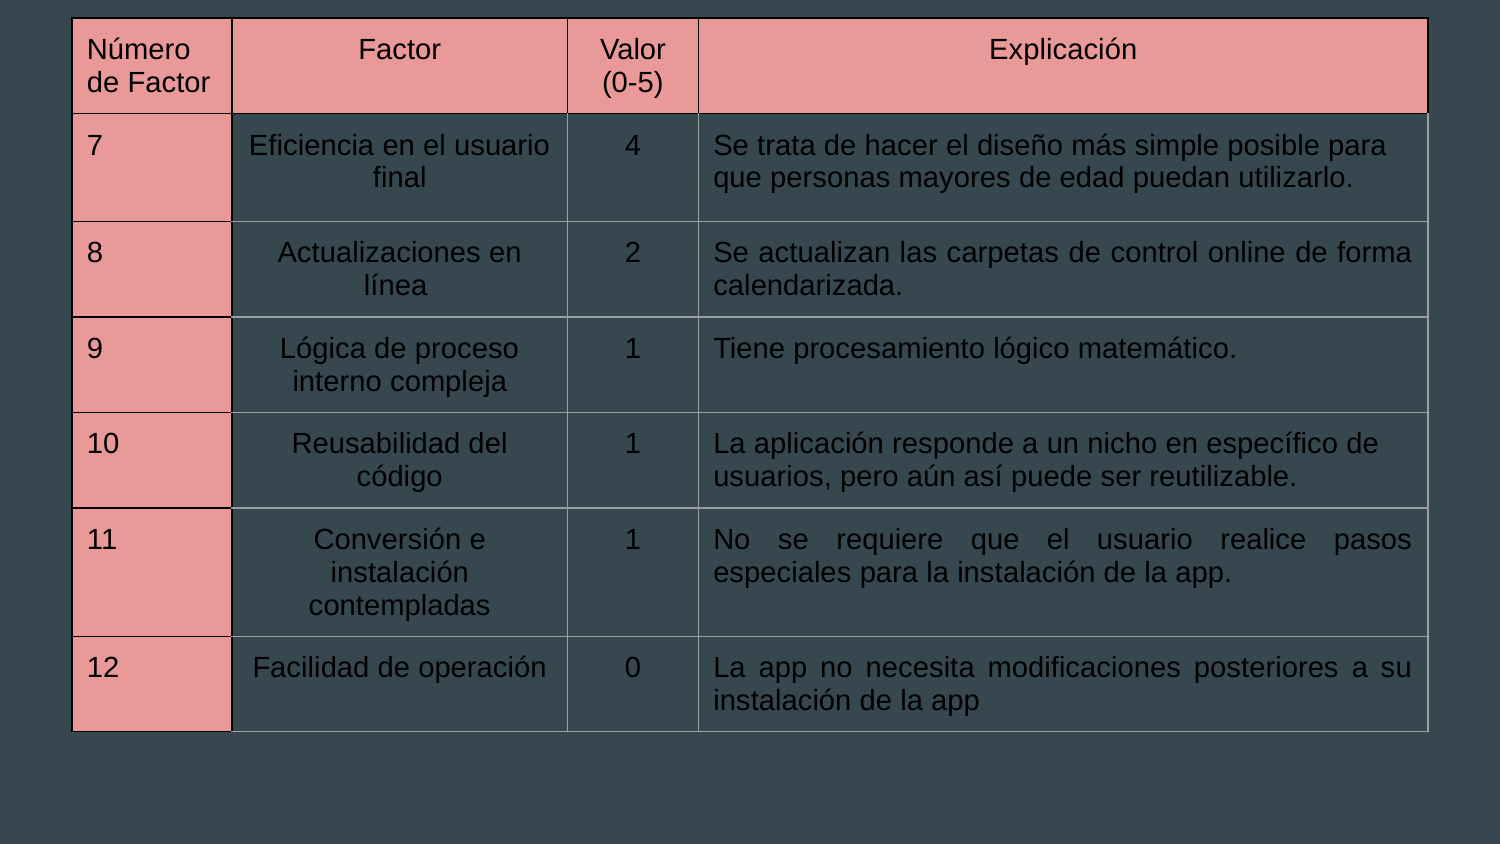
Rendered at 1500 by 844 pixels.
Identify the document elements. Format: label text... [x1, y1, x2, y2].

table_cell Actualizaciones en línea [233, 222, 567, 316]
table_cell Reusabilidad del código [233, 413, 567, 507]
table_cell Eficiencia en el usuario final [233, 114, 567, 221]
table_cell La app no necesita modificaciones posteriores a su instalación de la app [699, 637, 1427, 731]
table_header Valor (0-5) [568, 19, 698, 113]
table_cell 10 [73, 413, 231, 507]
table_cell 1 [568, 413, 698, 507]
table_cell La aplicación responde a un nicho en específico de usuarios, pero aún así puede ser reutilizable. [699, 413, 1427, 507]
table_cell 7 [73, 114, 231, 221]
table_cell 1 [568, 509, 698, 636]
table_cell 11 [73, 509, 231, 636]
table_cell 2 [568, 222, 698, 316]
table_cell 1 [568, 318, 698, 412]
table_cell Se trata de hacer el diseño más simple posible para que personas mayores de edad puedan utilizarlo. [699, 114, 1427, 221]
table_cell No se requiere que el usuario realice pasos especiales para la instalación de la app. [699, 509, 1427, 636]
table_cell Se actualizan las carpetas de control online de forma calendarizada. [699, 222, 1427, 316]
table_cell 4 [568, 114, 698, 221]
table_cell Facilidad de operación [233, 637, 567, 731]
table_cell 8 [73, 222, 231, 316]
table_cell Lógica de proceso interno compleja [233, 318, 567, 412]
table_cell 9 [73, 318, 231, 412]
table_cell 0 [568, 637, 698, 731]
table_header Factor [233, 19, 567, 113]
table_cell Tiene procesamiento lógico matemático. [699, 318, 1427, 412]
table_header Número de Factor [73, 19, 231, 113]
table_cell Conversión e instalación contempladas [233, 509, 567, 636]
table_cell 12 [73, 637, 231, 731]
table_header Explicación [699, 19, 1427, 113]
